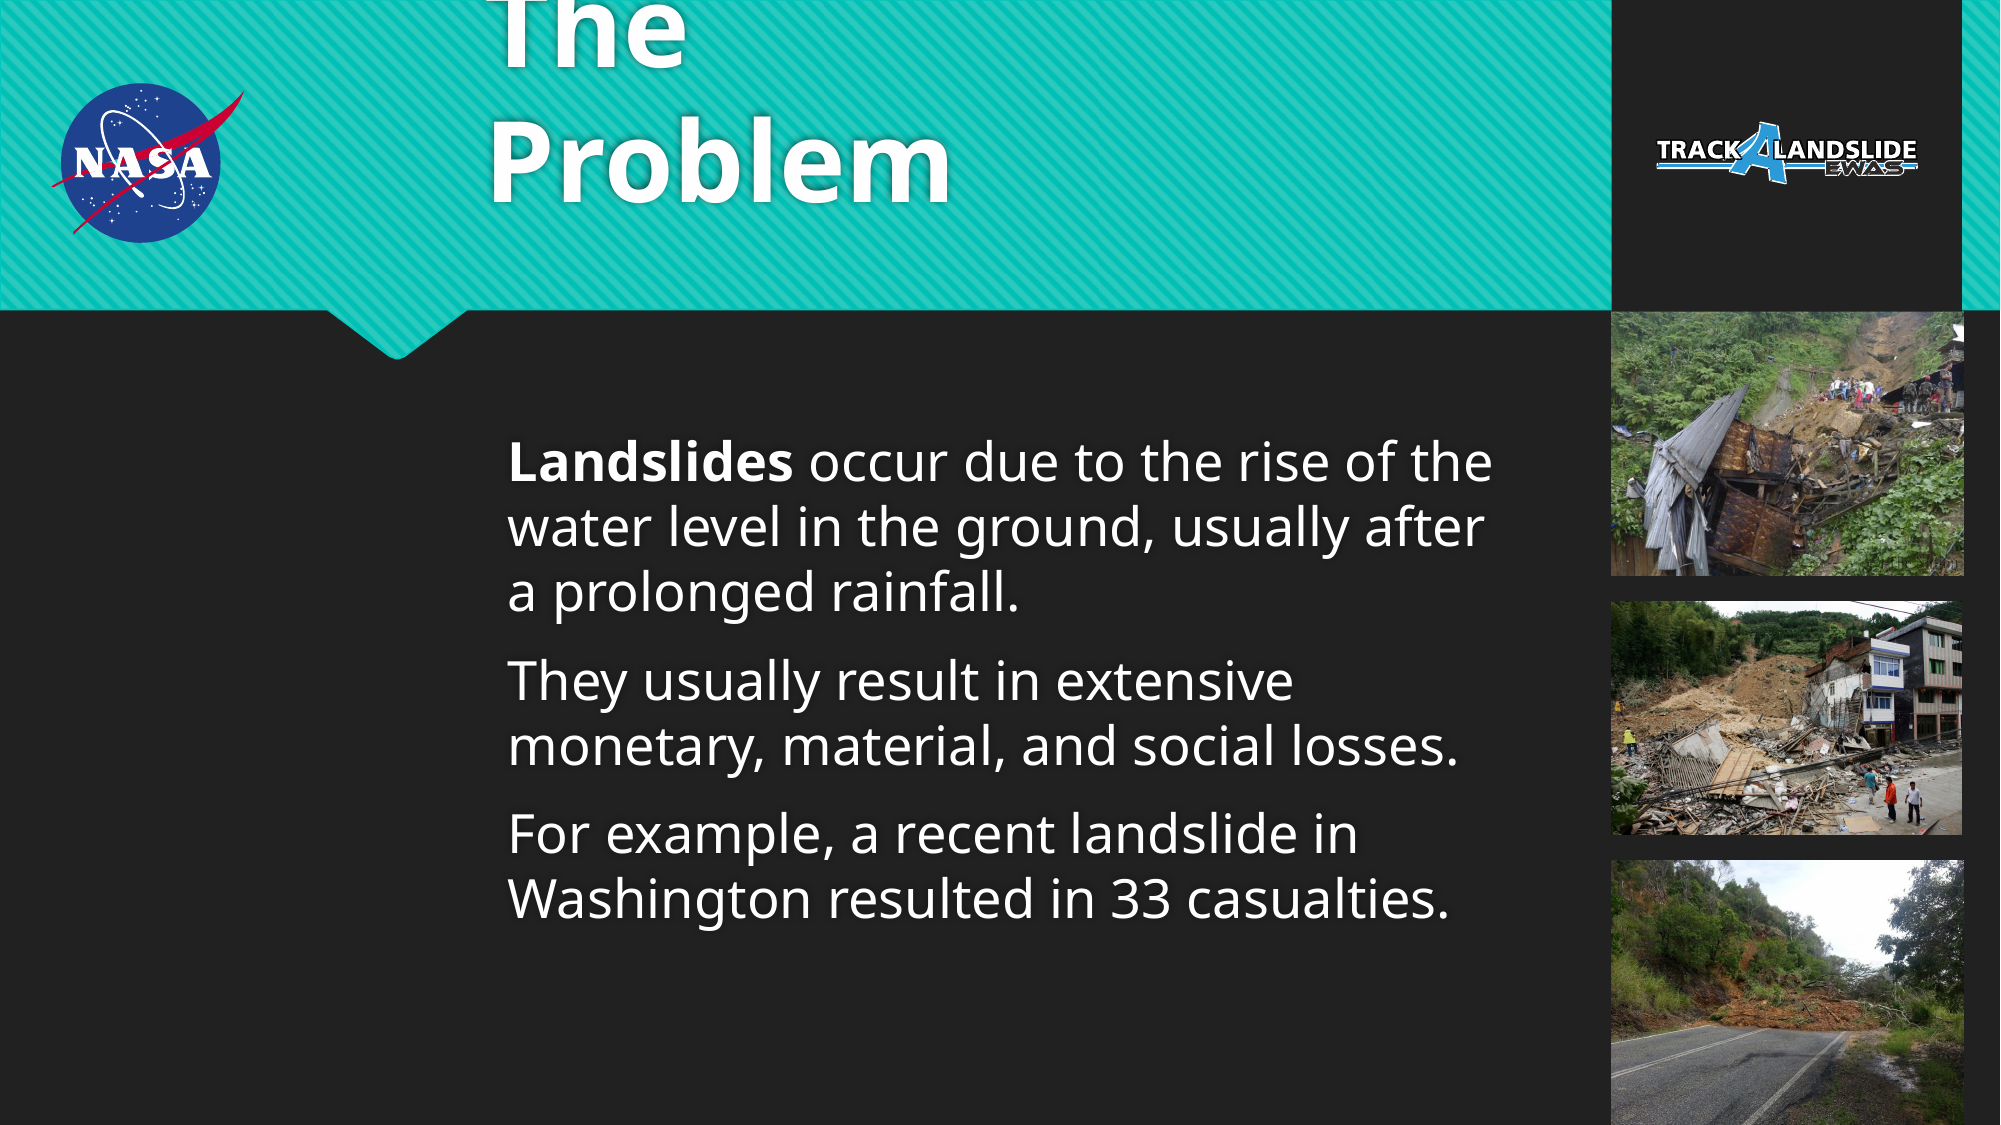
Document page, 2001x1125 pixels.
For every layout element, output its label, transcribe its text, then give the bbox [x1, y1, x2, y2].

text_box [1610, 0, 1963, 313]
list Landslides occur due to the rise of the water level in the ground, usually after a prolonged rainfall. They usually result in extensive monetary, material, and social losses. For example, a recent landslide in Washington resulted in 33 casualties. [492, 397, 1572, 1025]
picture [1611, 601, 1963, 836]
picture [1611, 860, 1964, 1125]
picture [1651, 116, 1923, 190]
picture [50, 82, 245, 243]
title The Problem [469, 73, 1181, 233]
picture [1611, 311, 1964, 576]
